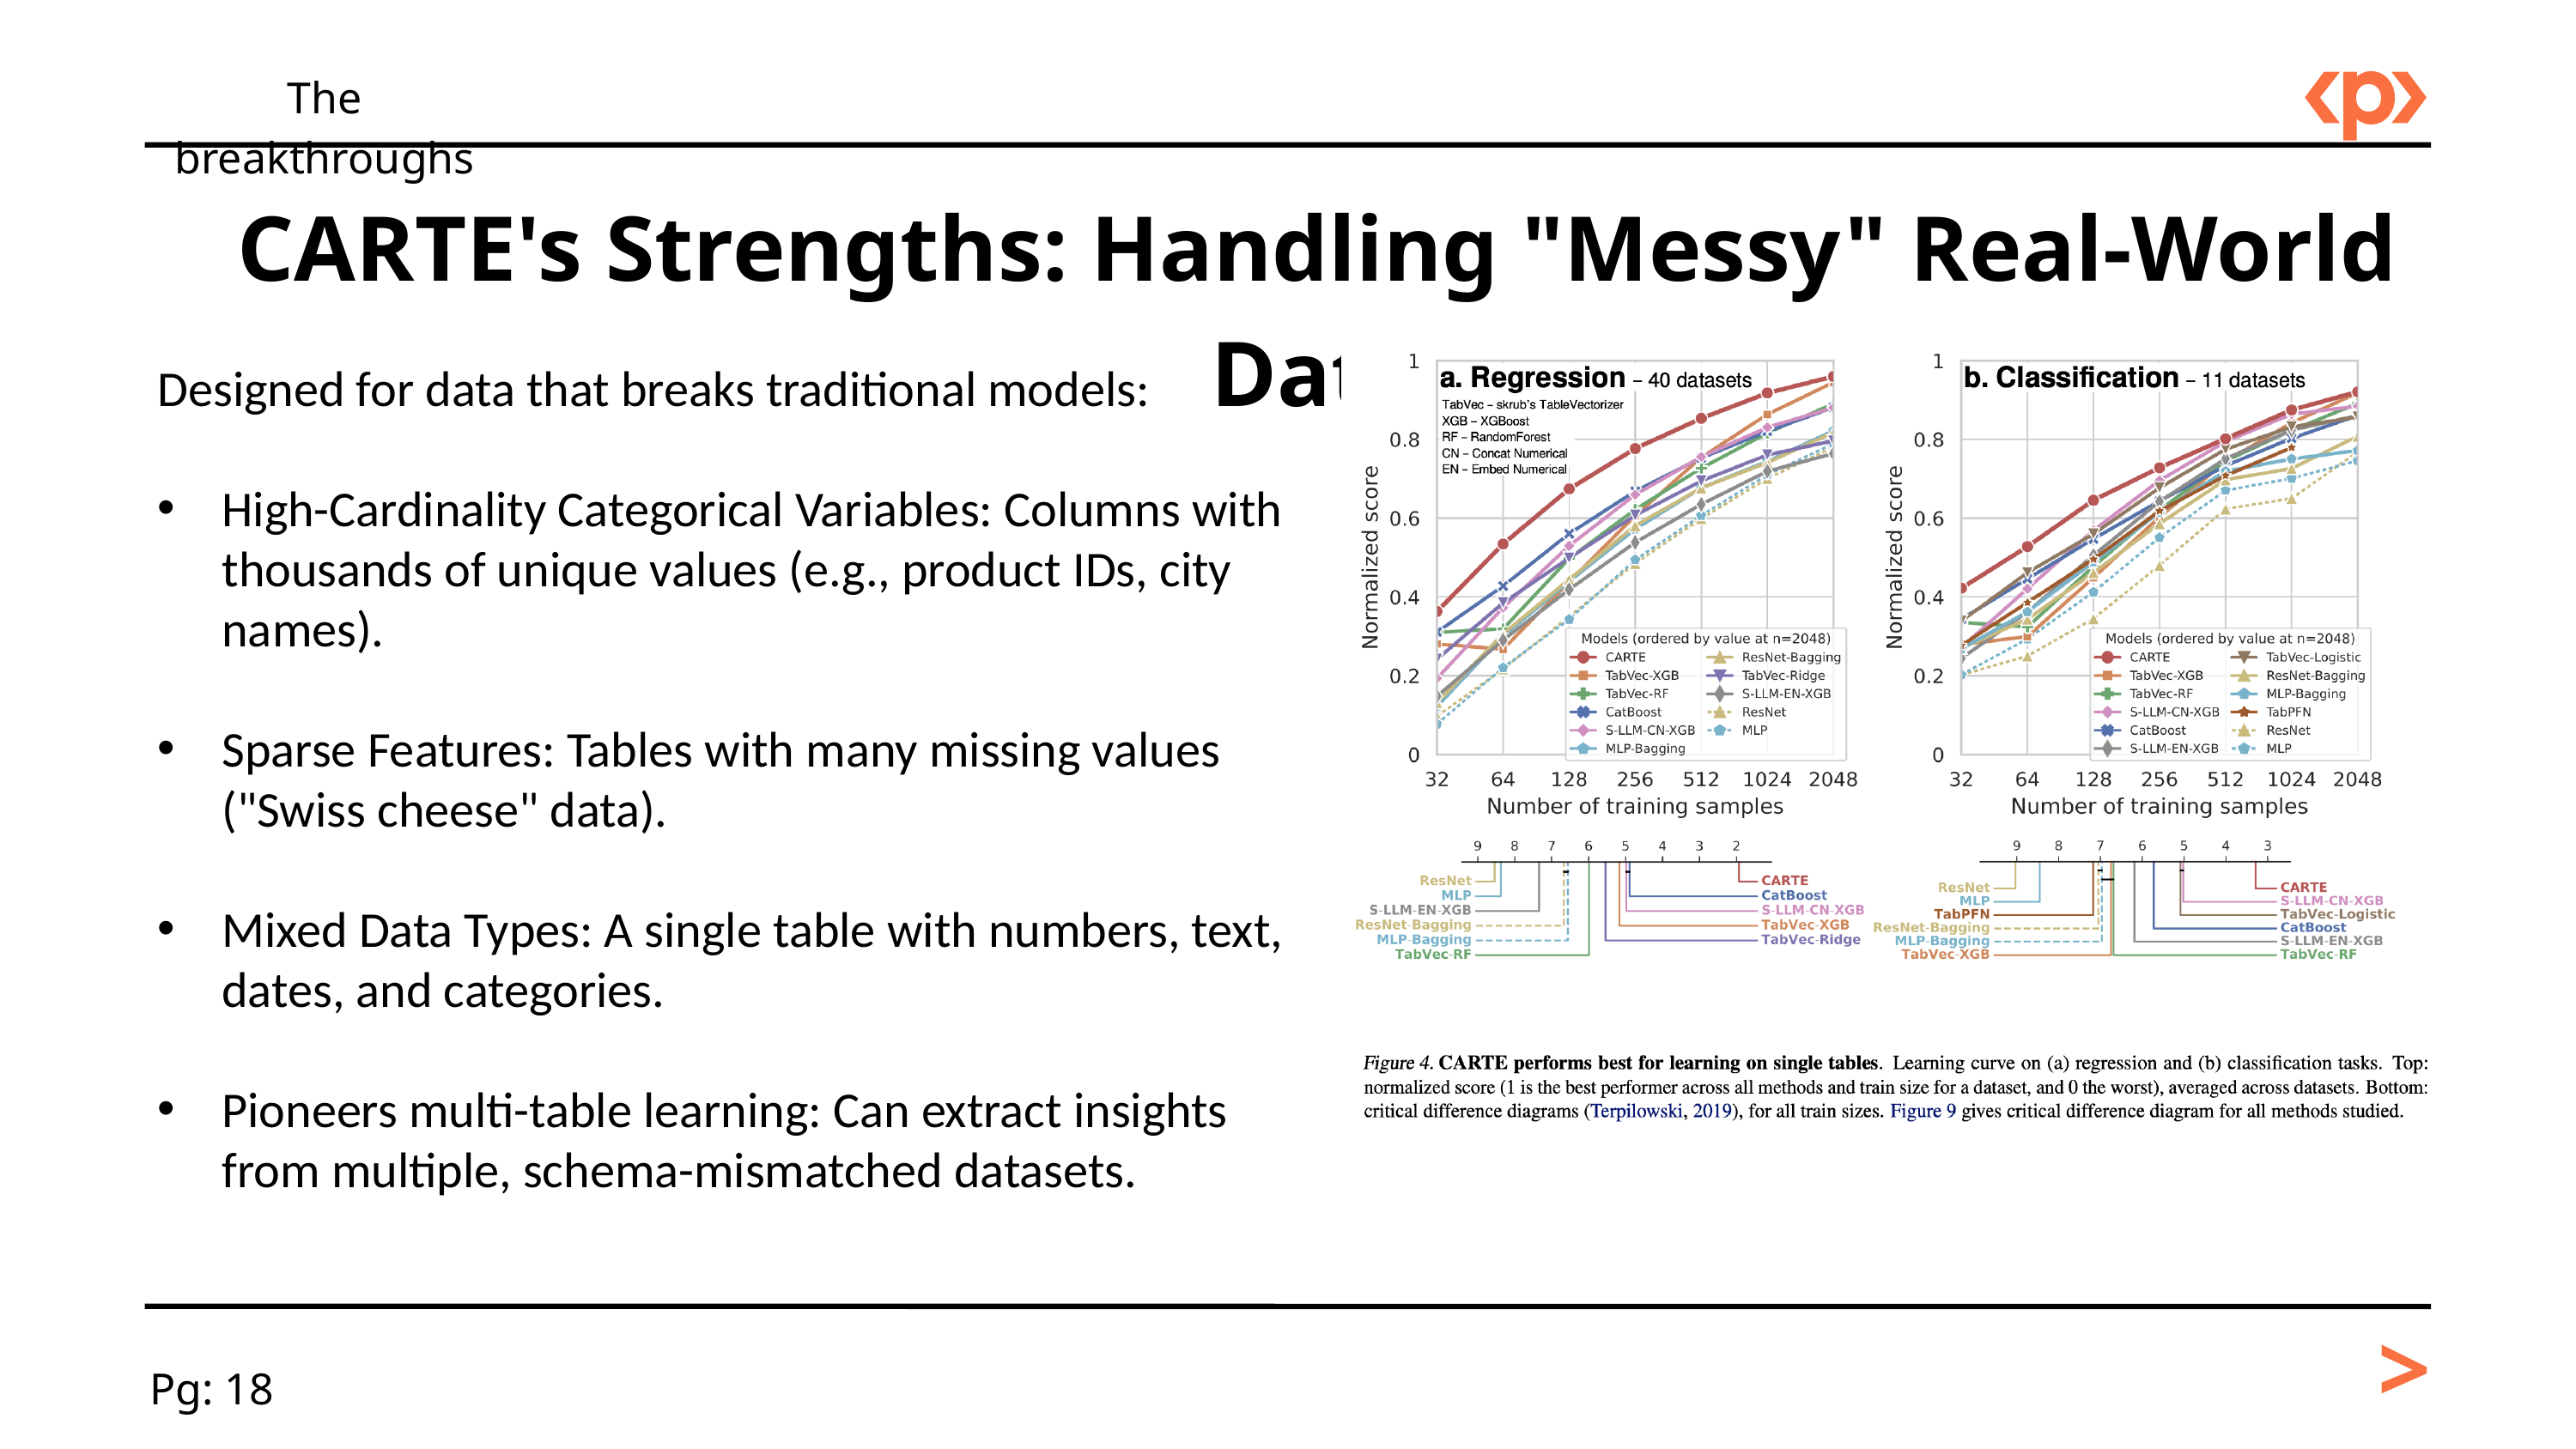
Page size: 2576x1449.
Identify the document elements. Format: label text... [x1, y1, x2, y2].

text_box Designed for data that breaks traditional models: High-Cardinality Categorical Variables: Columns with thousands of unique values (e.g., product IDs, city names). Sparse Features: Tables with many missing values ("Swiss cheese" data). Mixed Data Types: A single table with numbers, text, dates, and categories. Pioneers multi-table learning: Can extract insights from multiple, schema-mismatched datasets. [144, 349, 1309, 1204]
text_box > [2378, 1291, 2432, 1422]
text_box CARTE's Strengths: Handling "Messy" Real-World Data [144, 173, 2490, 425]
picture [1352, 1040, 2448, 1147]
picture [1341, 337, 2437, 987]
text_box Pg: 18 [144, 1353, 279, 1414]
text_box The breakthroughs [144, 62, 505, 183]
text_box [2300, 66, 2432, 145]
